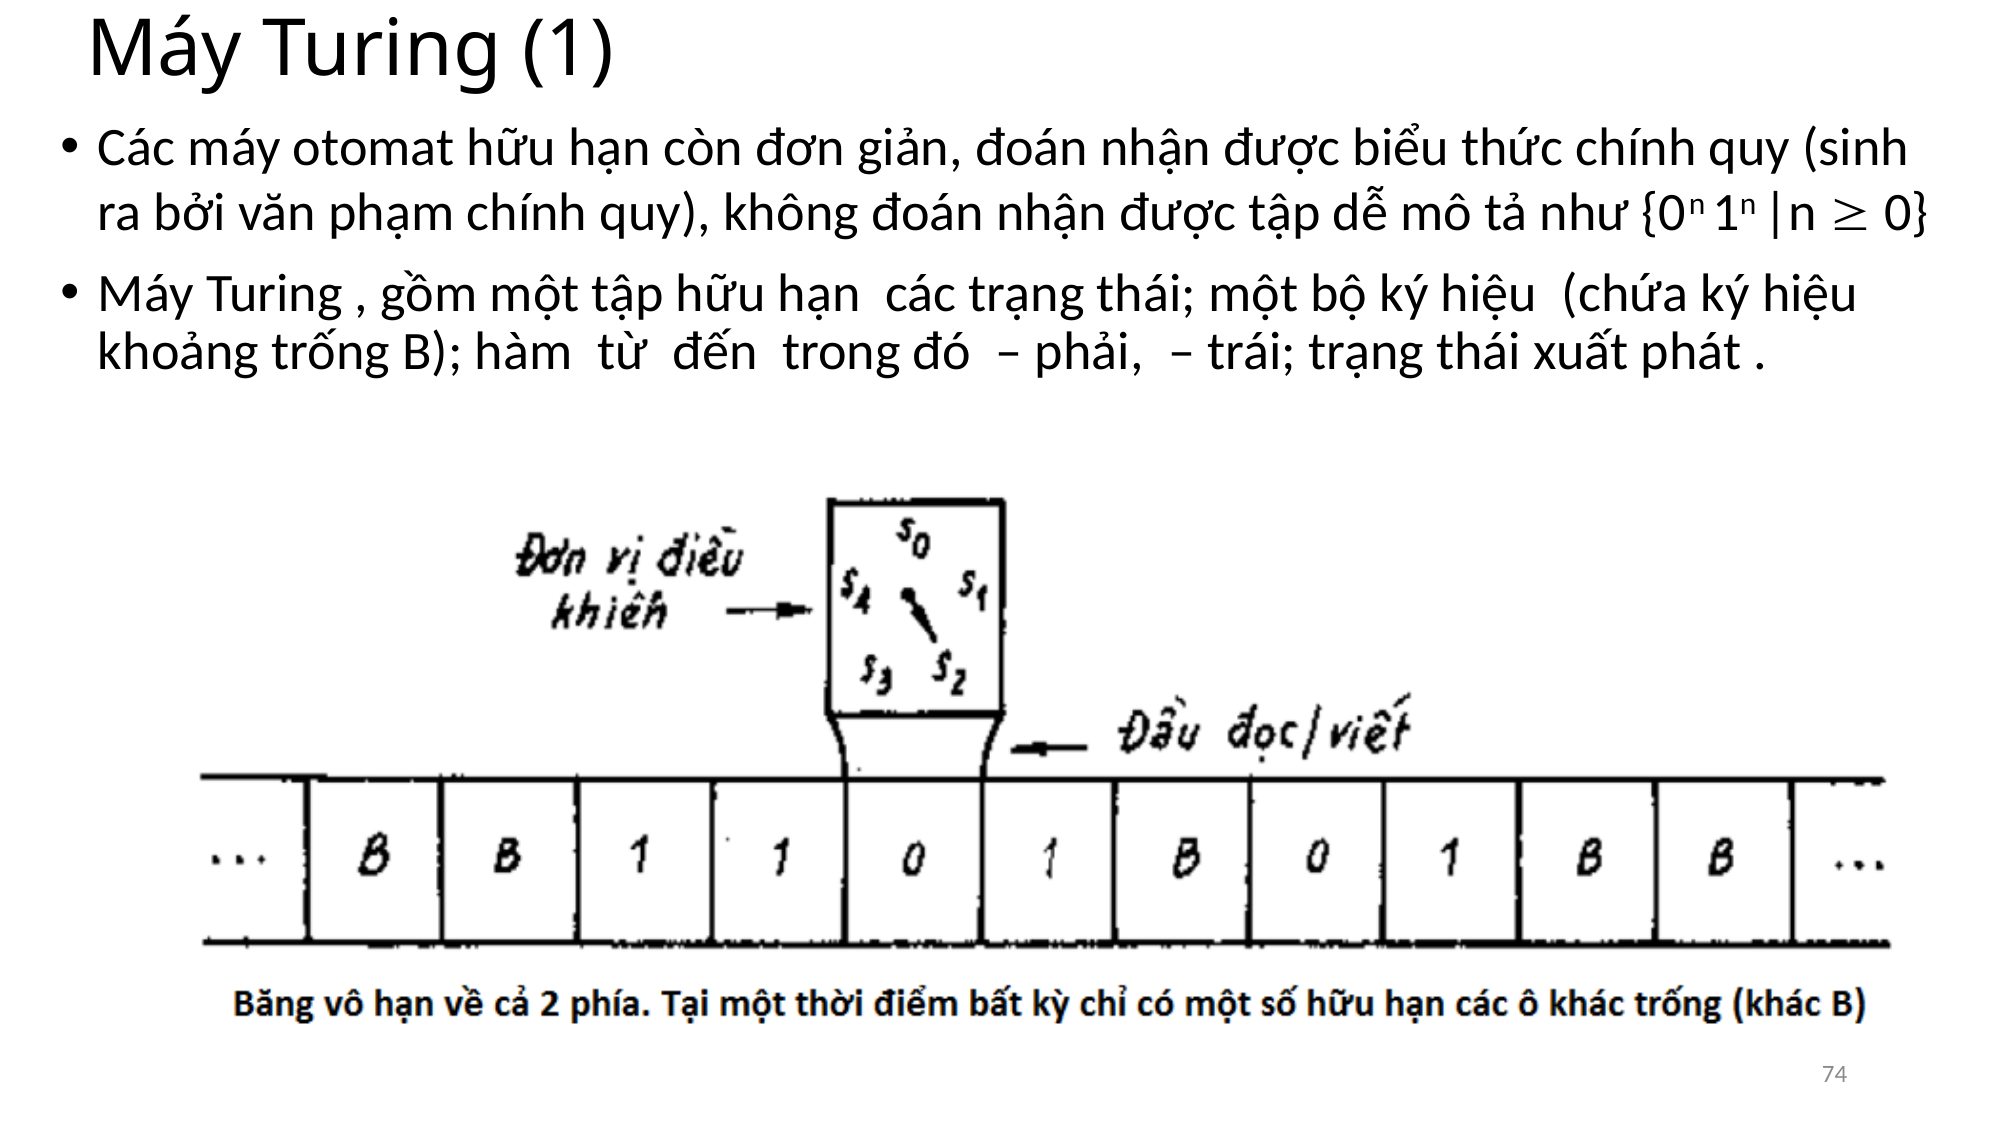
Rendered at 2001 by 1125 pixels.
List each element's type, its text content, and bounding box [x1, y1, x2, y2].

slide_number 74 [1412, 1043, 1863, 1103]
picture [167, 481, 1916, 1043]
title Máy Turing (1) [71, 0, 1796, 101]
